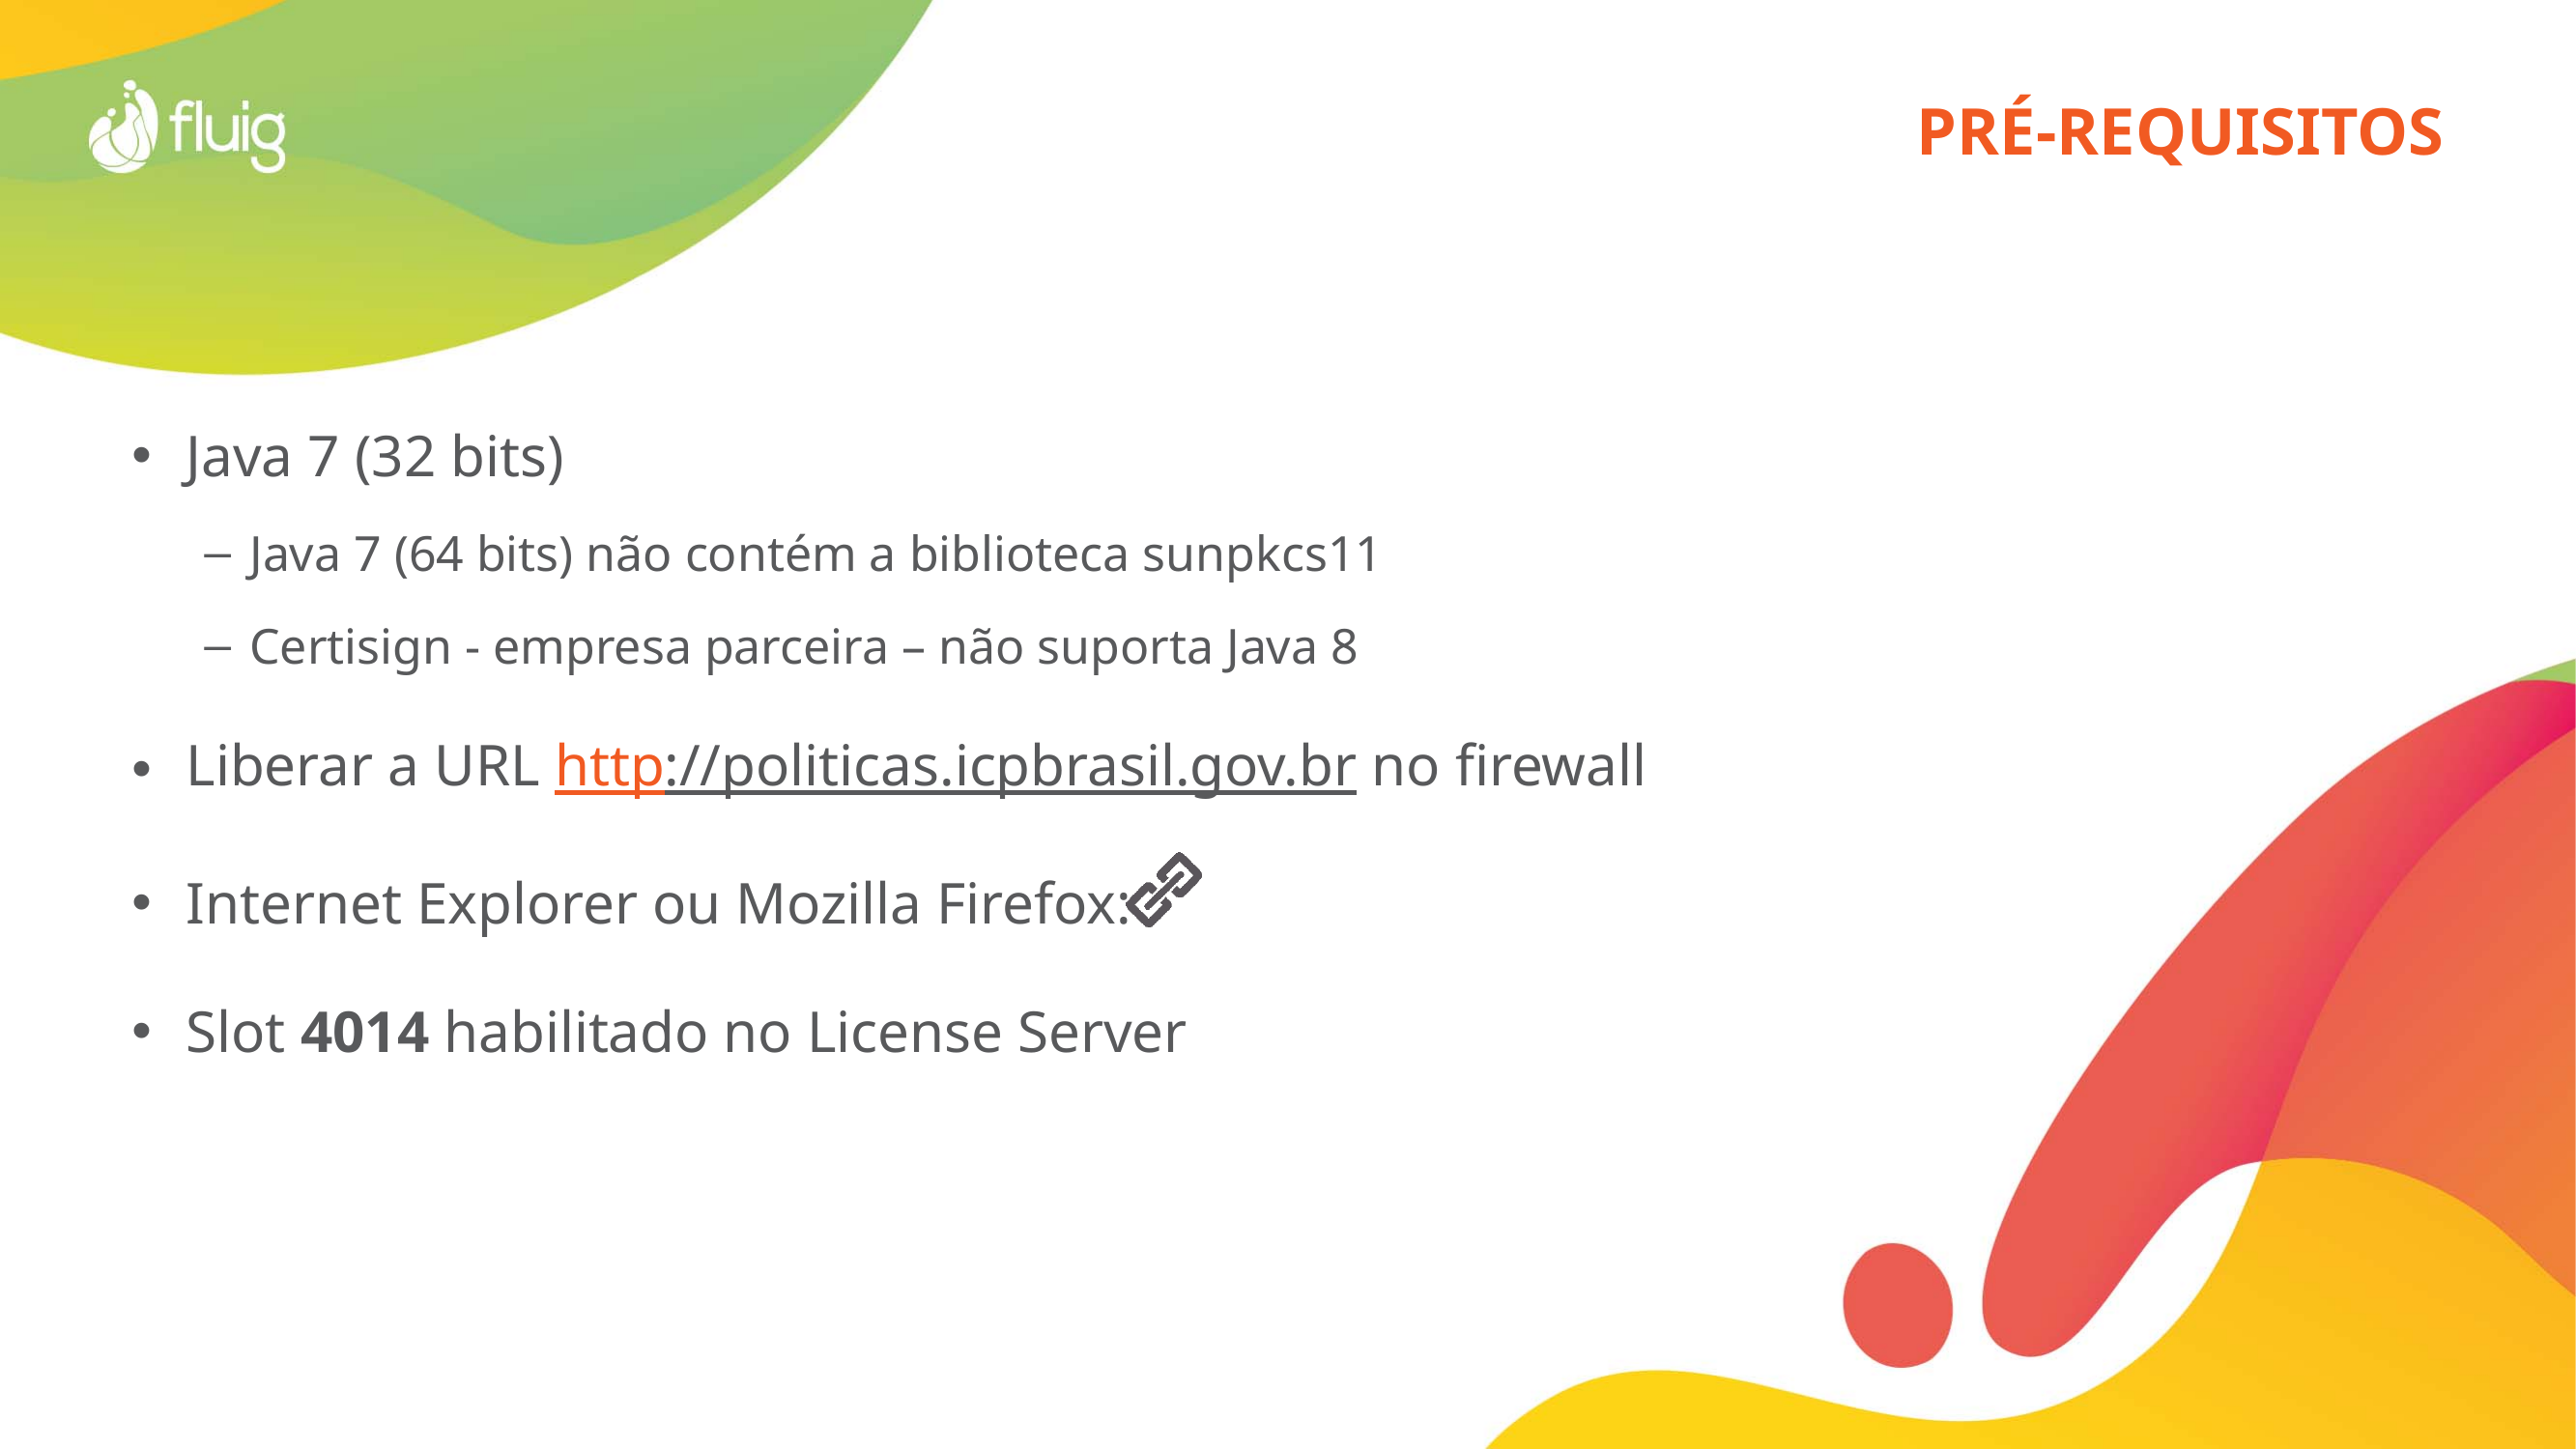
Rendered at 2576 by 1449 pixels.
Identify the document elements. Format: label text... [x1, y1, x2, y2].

picture [0, 0, 2576, 1449]
list Java 7 (32 bits) Java 7 (64 bits) não contém a biblioteca sunpkcs11 Certisign - empresa parceira – não suporta Java 8 Liberar a URL http://politicas.icpbrasil.gov.br no firewall Internet Explorer ou Mozilla Firefox: Slot 4014 habilitado no License Server [117, 400, 1837, 1277]
title pré-requisitos [990, 83, 2459, 282]
